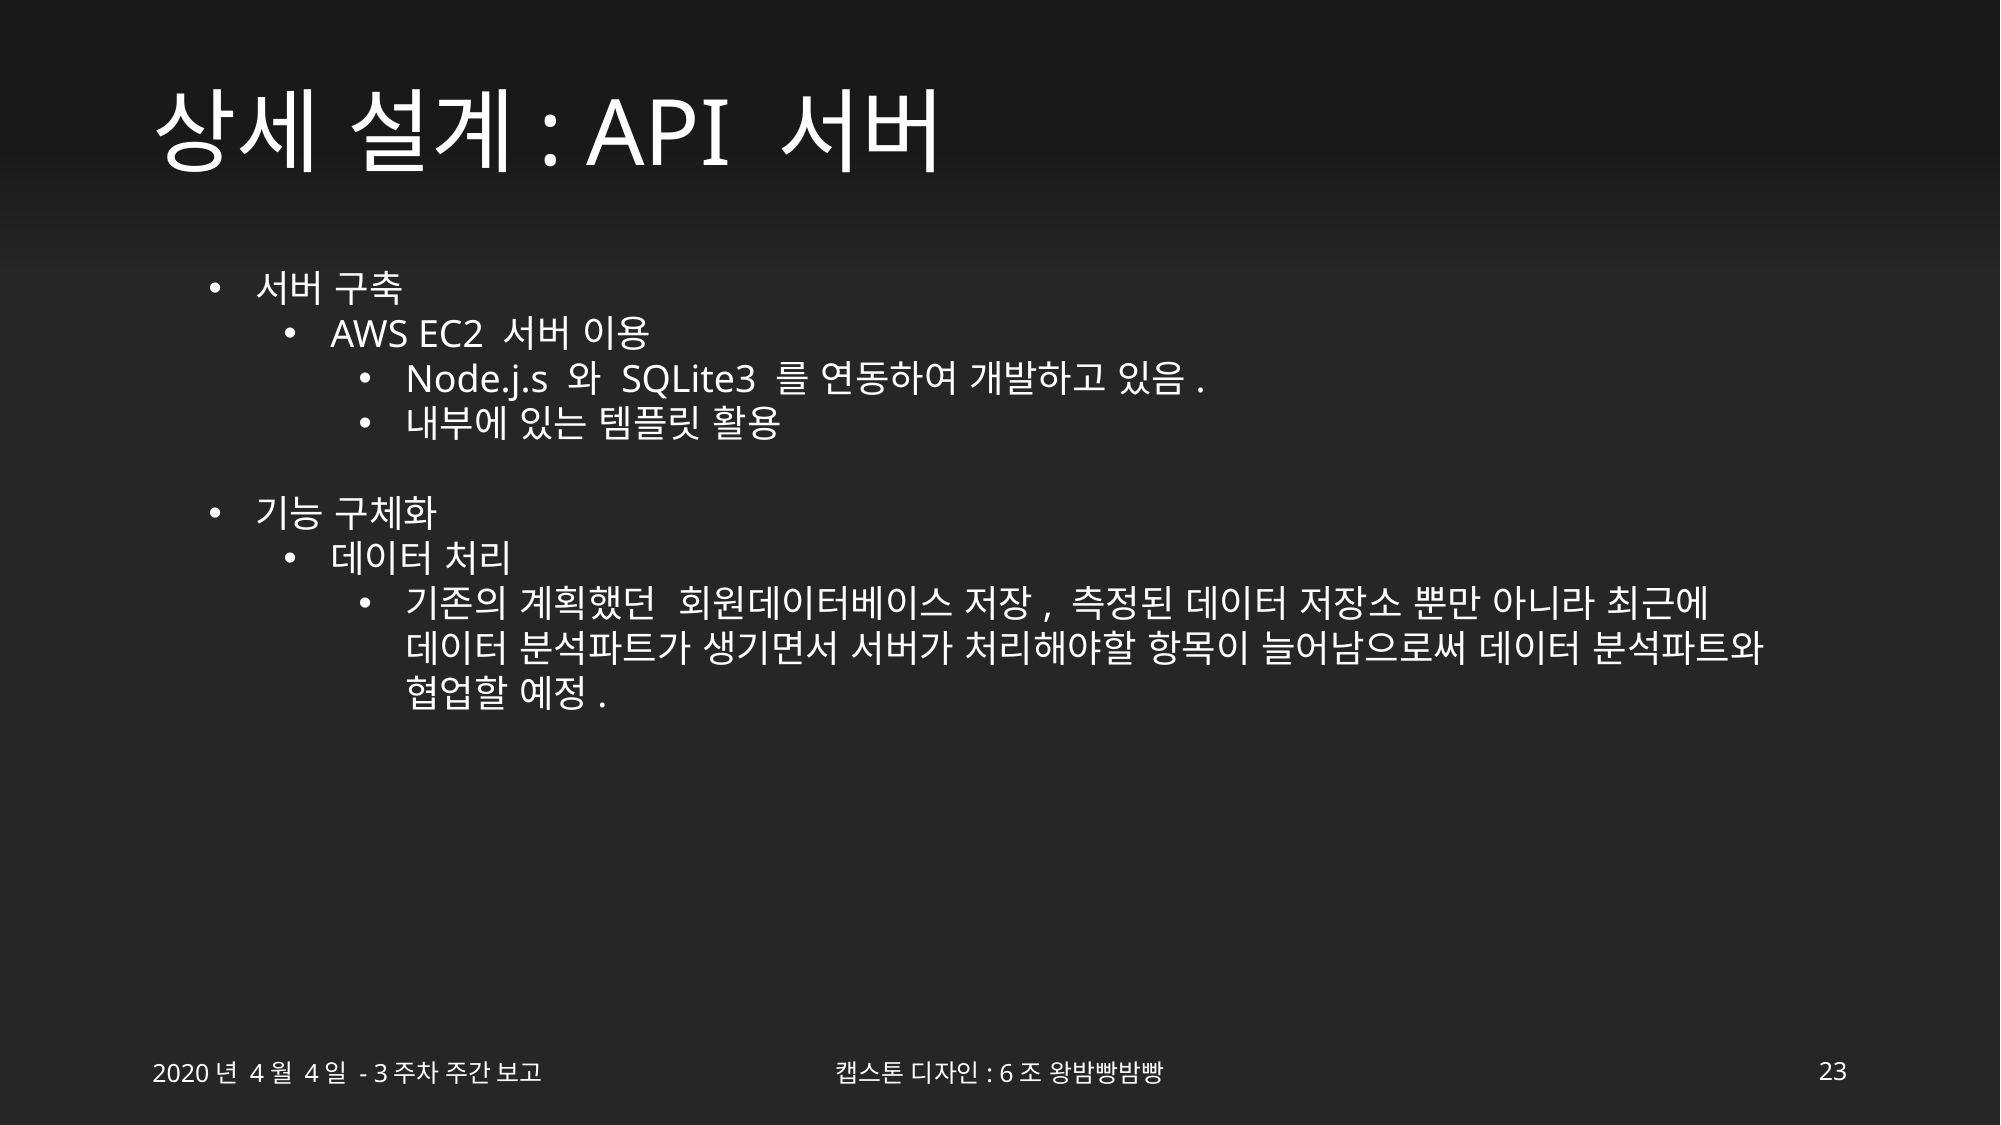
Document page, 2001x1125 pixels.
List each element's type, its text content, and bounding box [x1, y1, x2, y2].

footer 캡스톤 디자인: 6조 왕밤빵밤빵 [662, 1042, 1338, 1103]
slide_number 23 [1412, 1042, 1863, 1103]
slide_number 2020년 4월 4일 - 3주차 주간 보고 [137, 1042, 588, 1103]
title 상세 설계: API 서버 [137, 41, 1863, 231]
text_box 서버 구축 AWS EC2 서버 이용 Node.j.s 와 SQLite3 를 연동하여 개발하고 있음. 내부에 있는 템플릿 활용 기능 구체화 데이터 처리 기존의 계획했던 회원데이터베이스 저장, 측정된 데이터 저장소 뿐만 아니라 최근에 데이터 분석파트가 생기면서 서버가 처리해야할 항목이 늘어남으로써 데이터 분석파트와 협업할 예정. [193, 257, 1792, 768]
